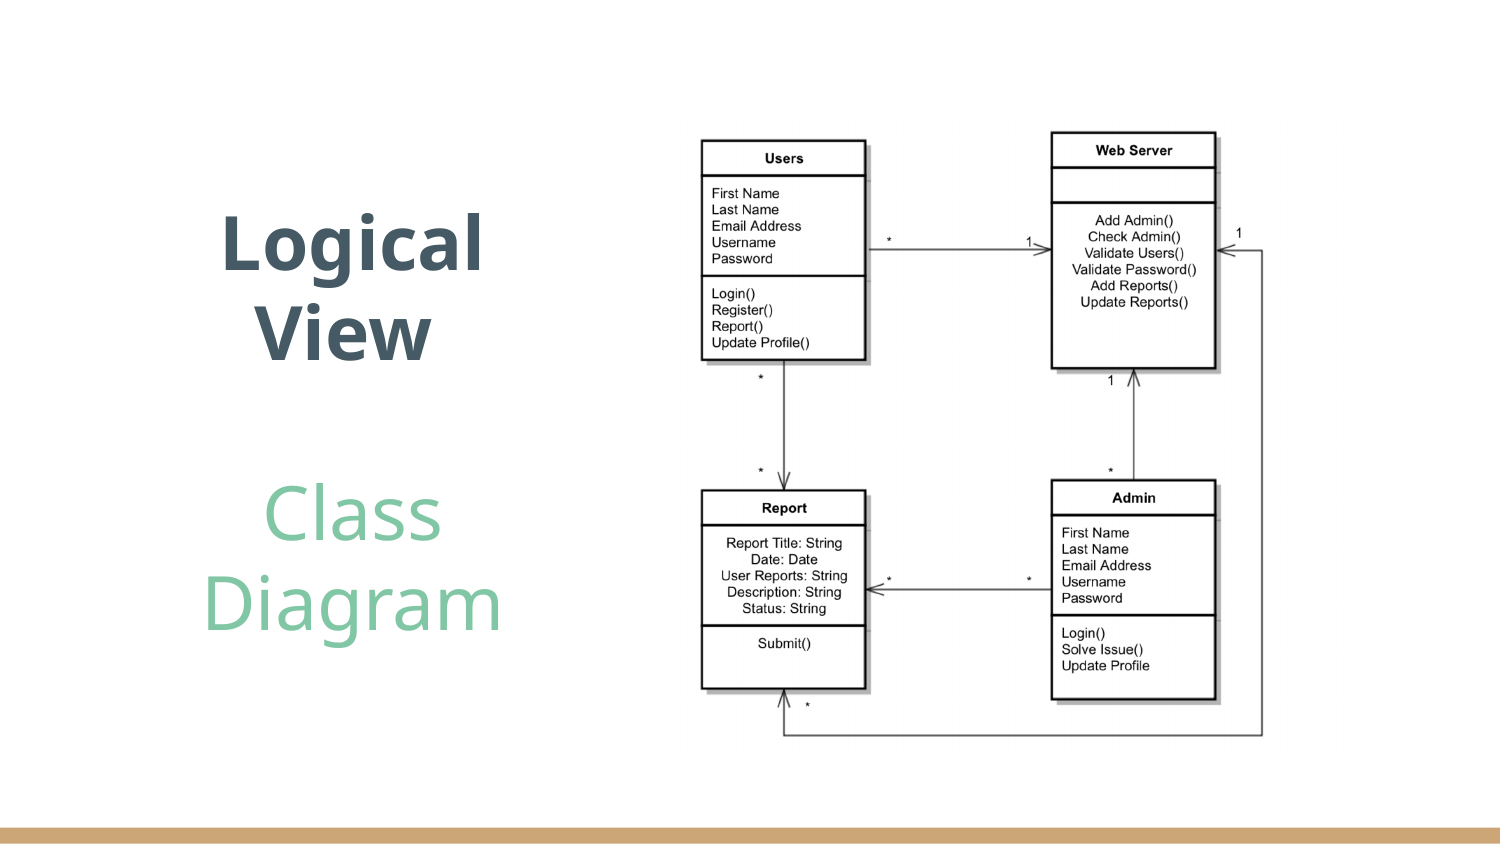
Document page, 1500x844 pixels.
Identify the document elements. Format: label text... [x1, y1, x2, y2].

text_box Logical View Class Diagram [175, 134, 531, 706]
picture [638, 116, 1350, 767]
